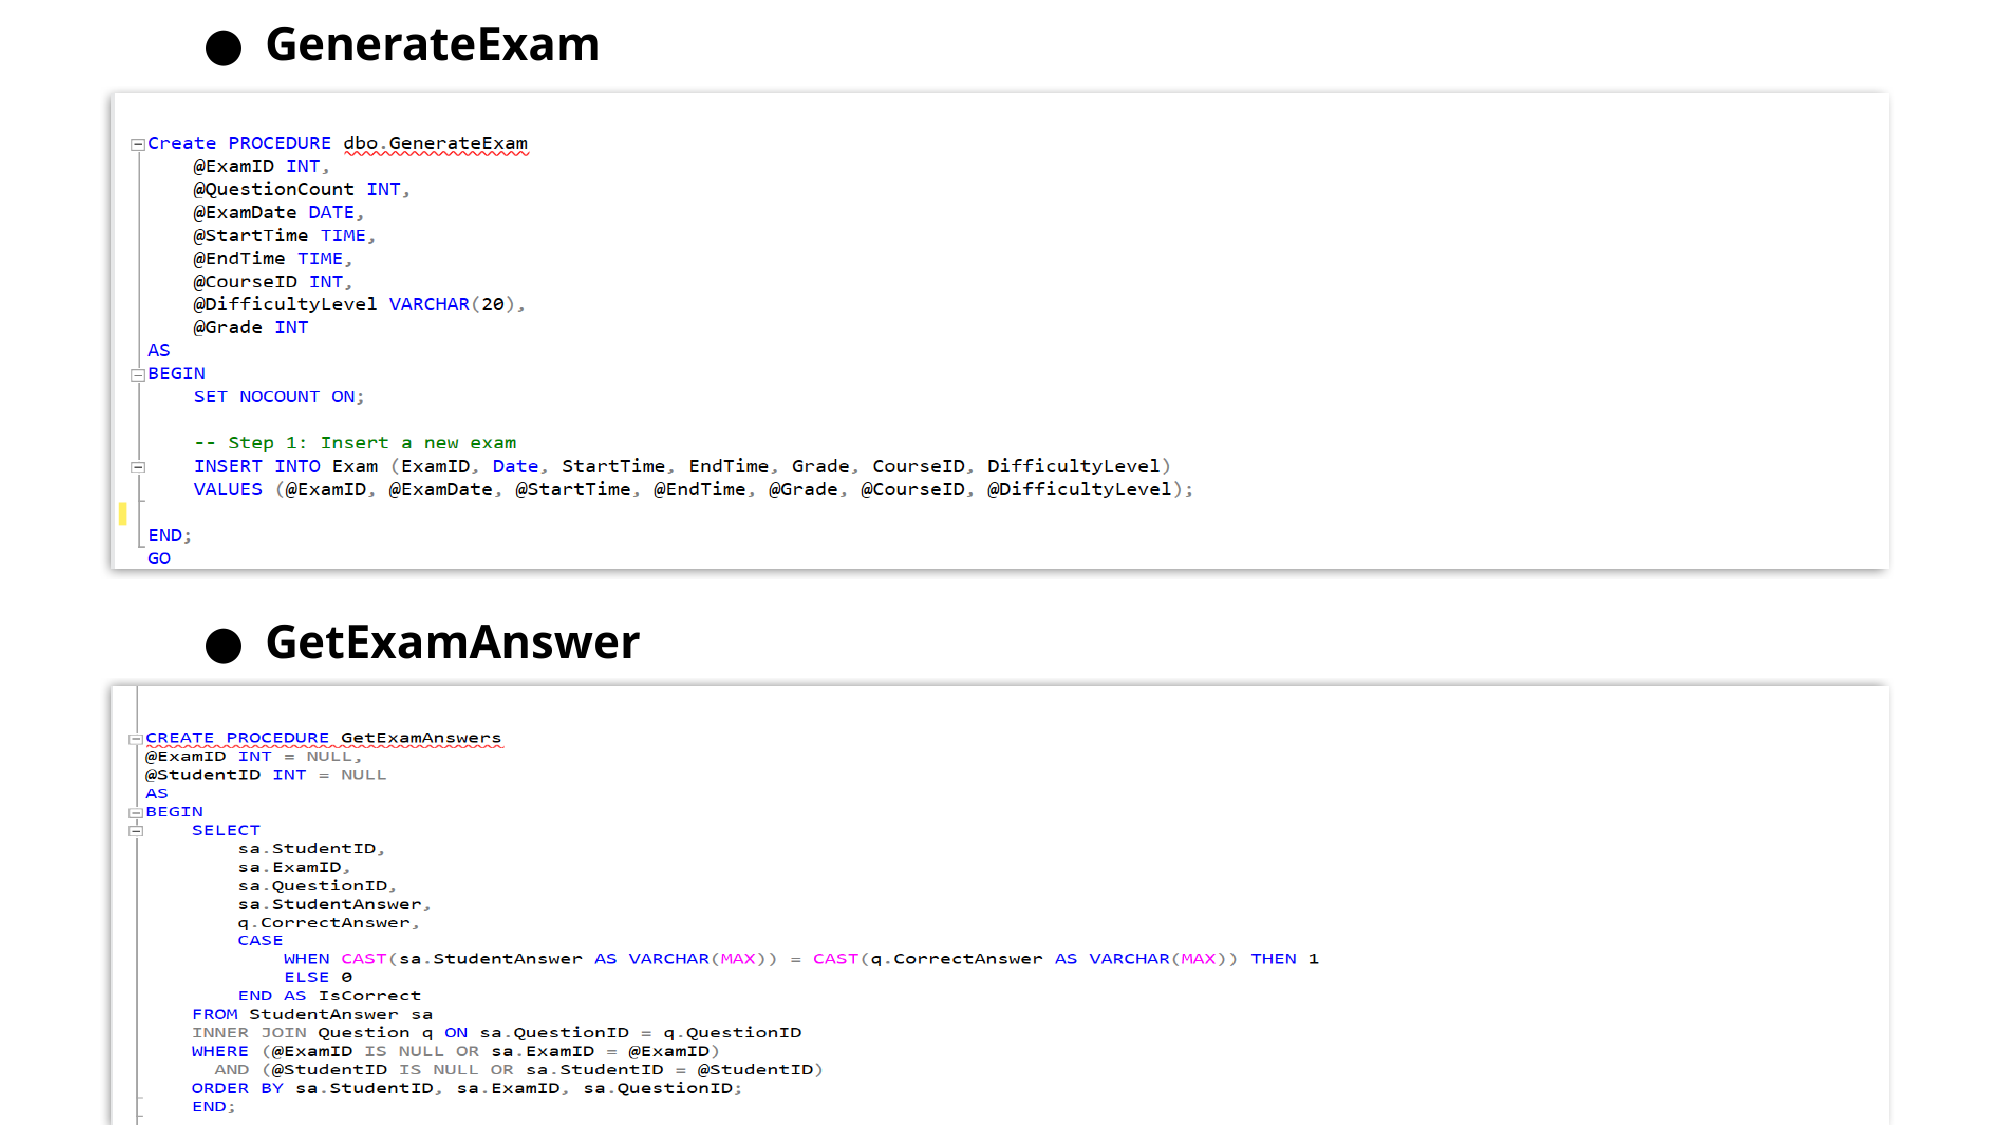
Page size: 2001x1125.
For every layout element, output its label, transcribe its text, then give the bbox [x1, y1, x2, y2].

text_box GetExamAnswer [100, 598, 703, 684]
picture [111, 93, 1889, 569]
picture [111, 686, 1889, 1125]
text_box GenerateExam [100, 0, 703, 85]
